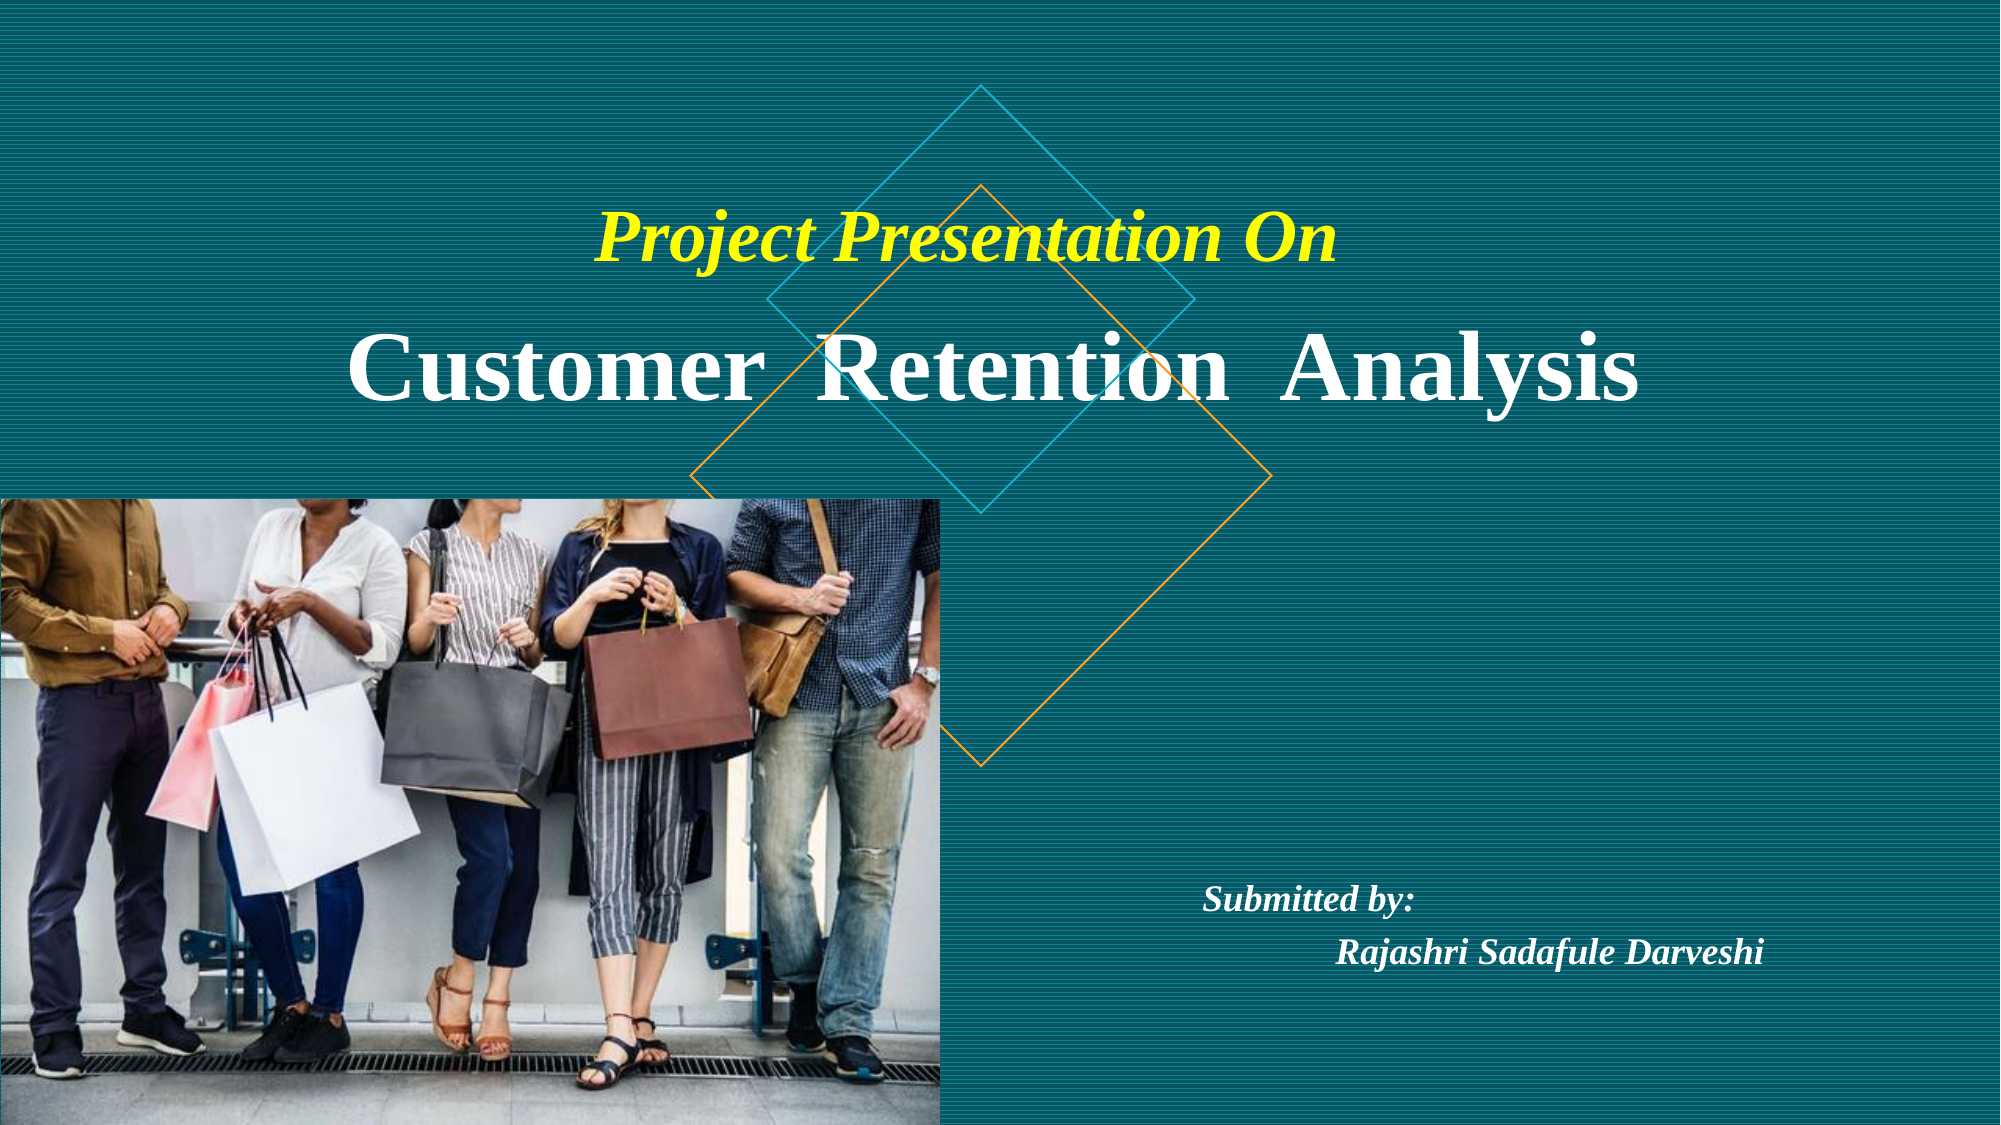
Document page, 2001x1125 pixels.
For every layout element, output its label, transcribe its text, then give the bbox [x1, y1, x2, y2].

title Customer Retention Analysis [86, 242, 814, 499]
text_box [765, 284, 879, 349]
picture [1, 499, 940, 1125]
title Customer Retention Analysis [1089, 242, 1900, 661]
text_box [689, 284, 1273, 768]
text_box Project Presentation On [579, 178, 1580, 284]
text_box [1083, 284, 1197, 349]
text_box [886, 83, 1076, 178]
text_box Submitted by: Rajashri Sadafule Darveshi [1194, 866, 1987, 952]
